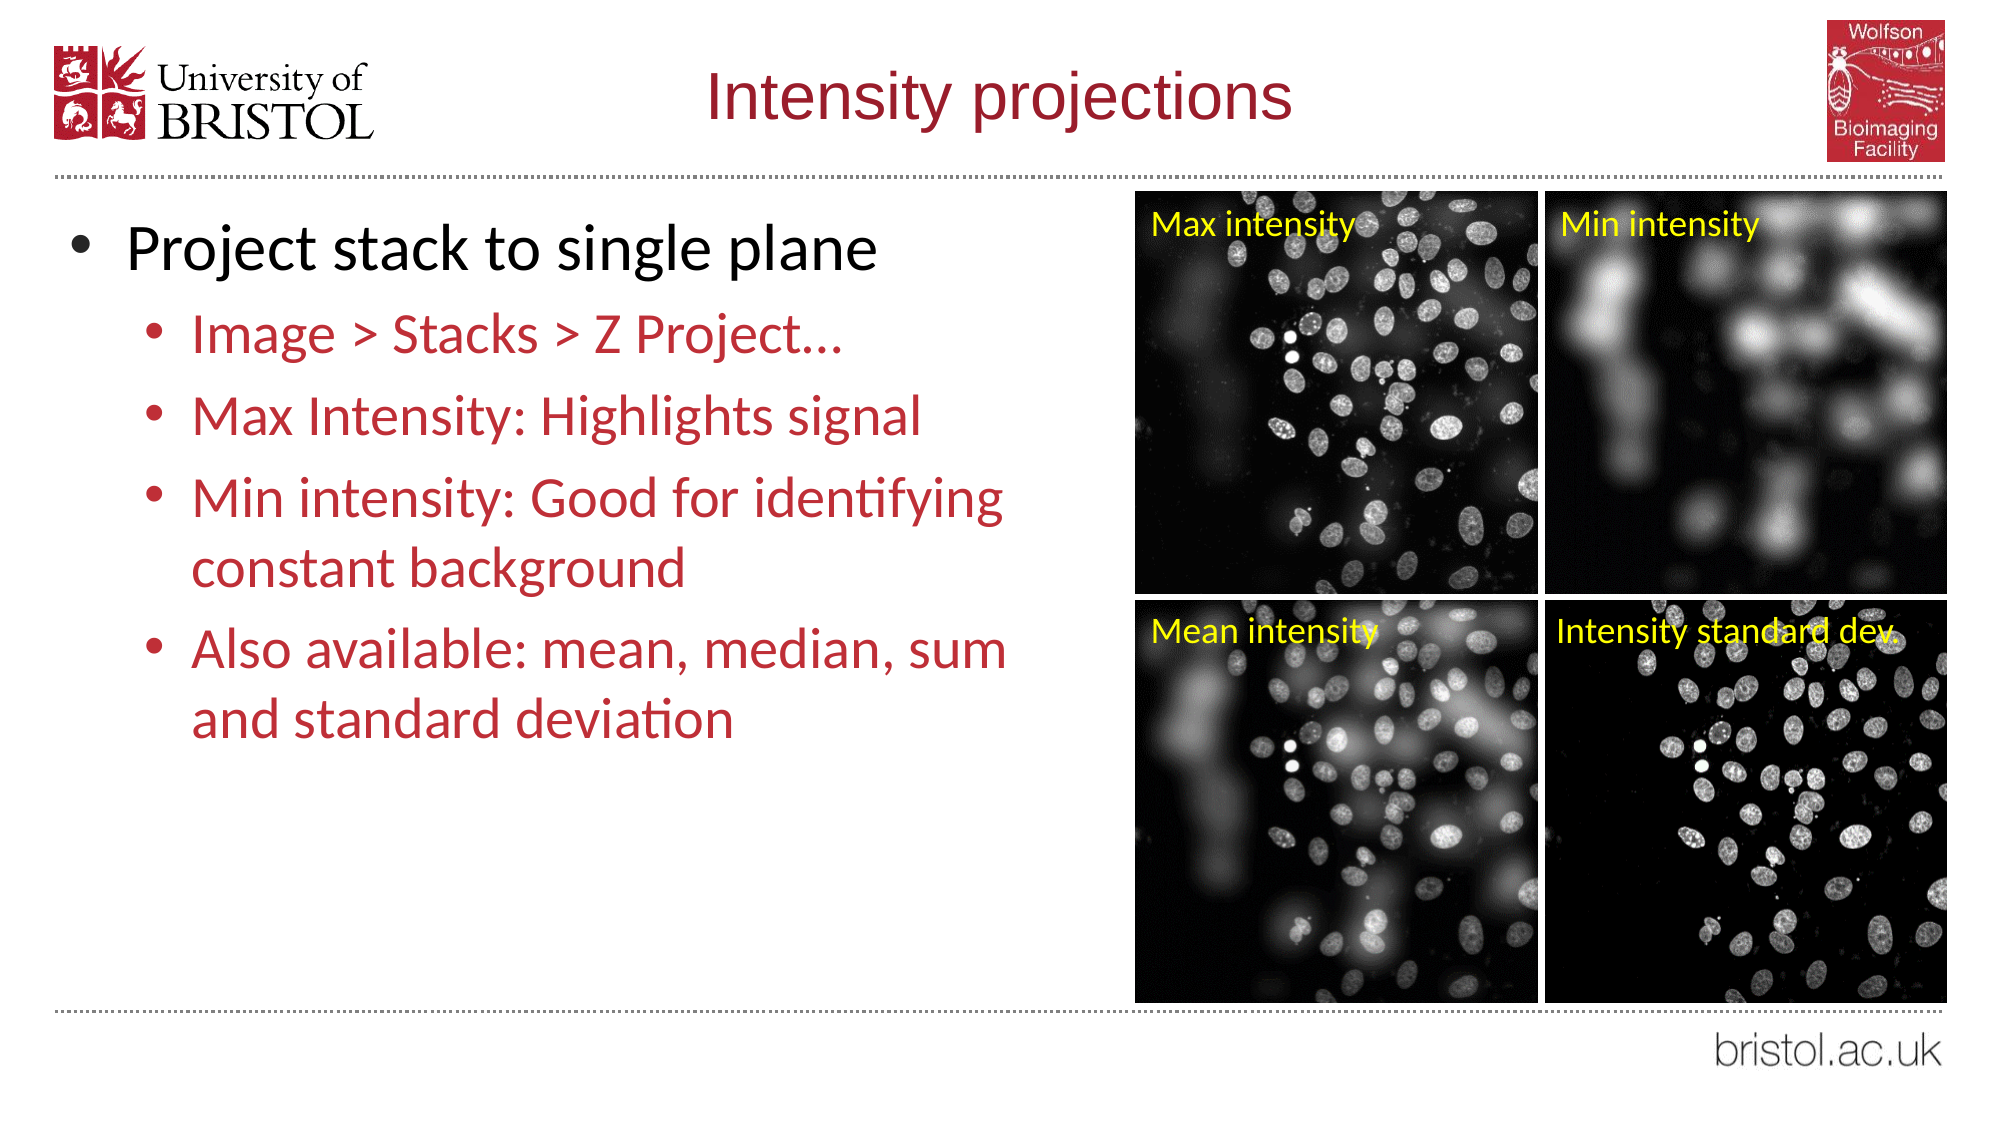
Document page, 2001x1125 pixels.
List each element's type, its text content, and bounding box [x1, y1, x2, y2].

picture [54, 46, 374, 140]
picture [1827, 20, 1945, 162]
list Project stack to single plane Image > Stacks > Z Project… Max Intensity: Highlights signal Min intensity: Good for identifying constant background Also available: mean, median, sum and standard deviation [55, 196, 1069, 1005]
picture [1135, 191, 1538, 594]
title Intensity projections [396, 41, 1604, 140]
picture [1544, 191, 1947, 594]
picture [1700, 1023, 1945, 1080]
picture [1544, 600, 1947, 1003]
picture [1135, 600, 1538, 1003]
